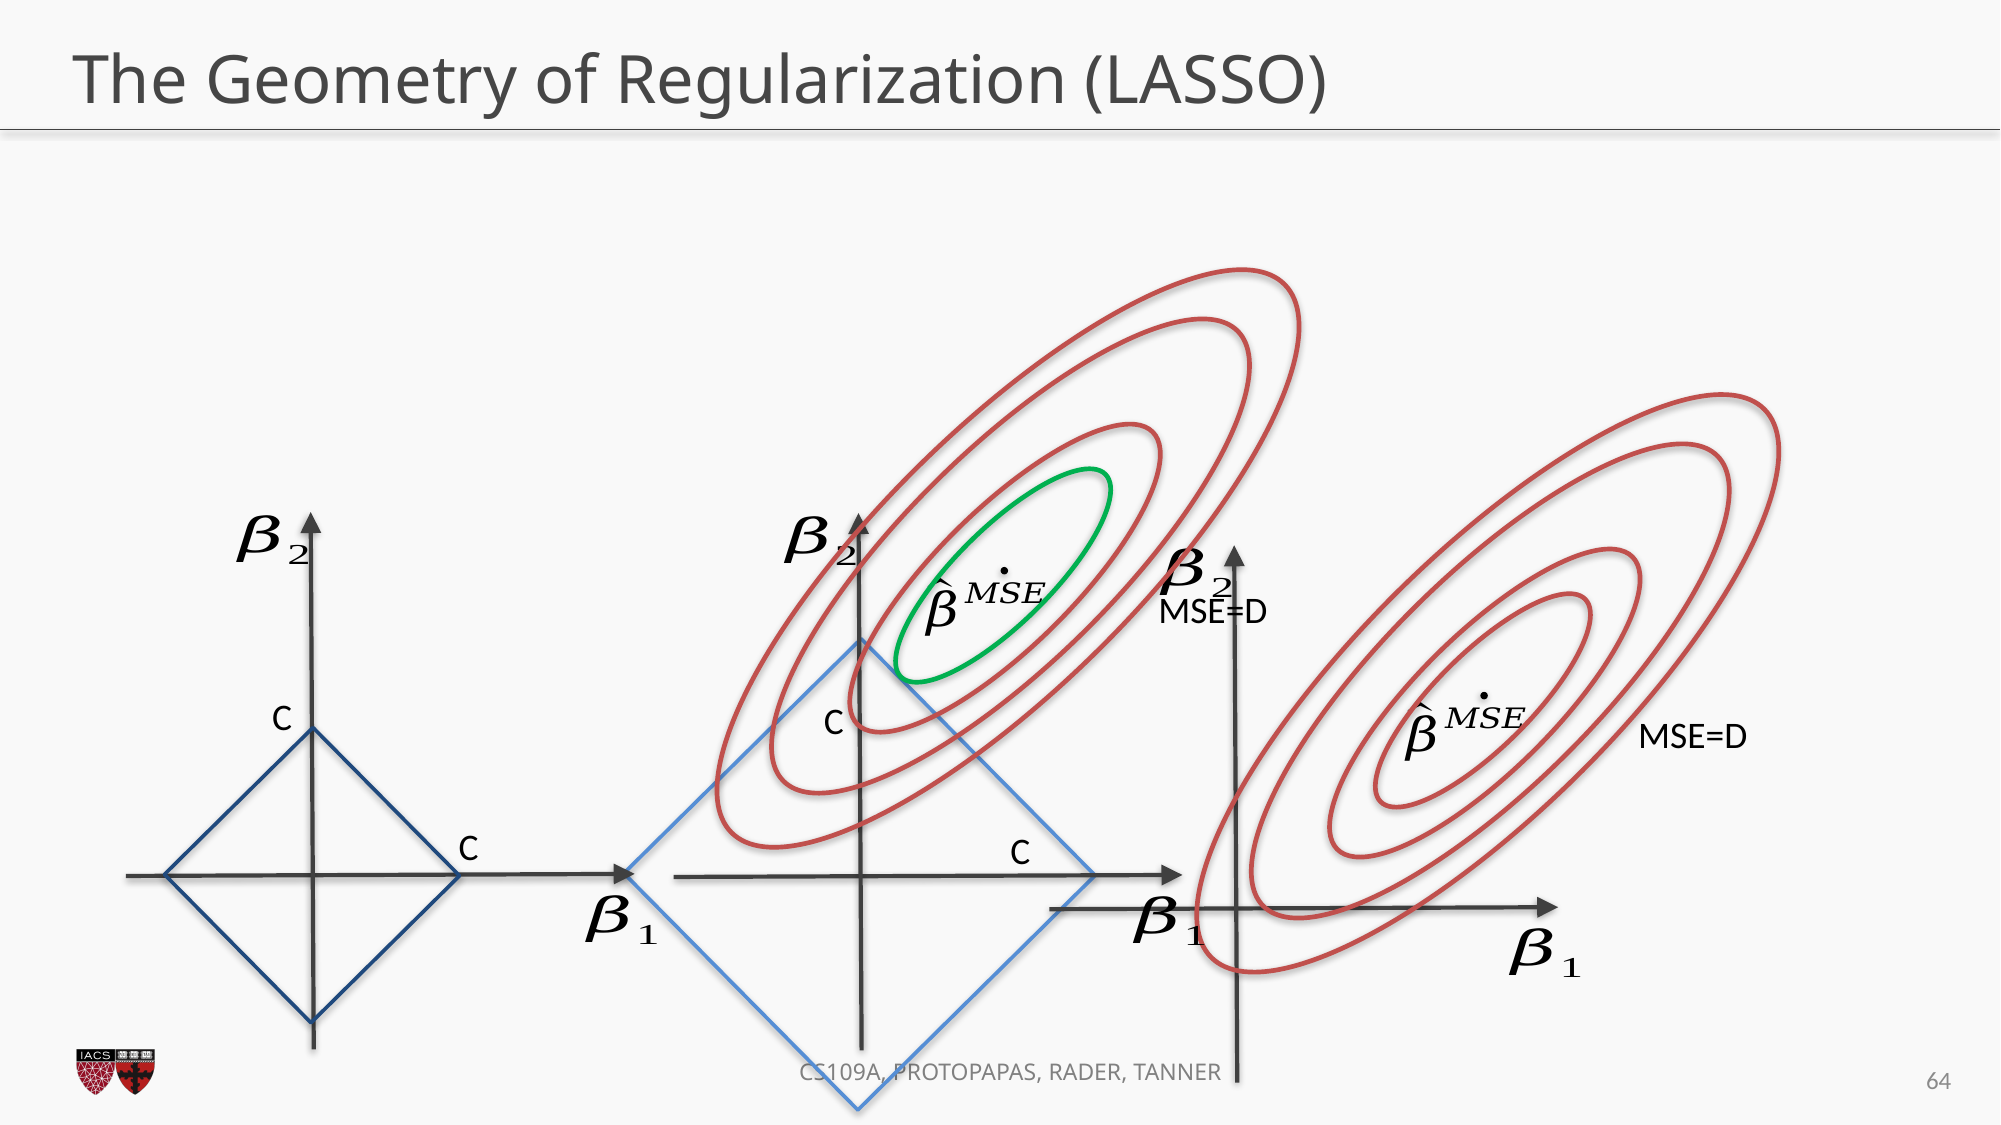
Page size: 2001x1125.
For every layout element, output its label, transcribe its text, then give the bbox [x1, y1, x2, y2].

title The Geometry of Regularization (LASSO) [57, 29, 1943, 156]
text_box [125, 509, 660, 1050]
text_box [1049, 820, 1583, 1083]
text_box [207, 685, 495, 980]
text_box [1212, 554, 1878, 813]
picture [75, 1049, 155, 1095]
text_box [673, 696, 1207, 1051]
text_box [618, 429, 1398, 688]
slide_number 64 [1500, 1050, 1967, 1110]
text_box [1402, 542, 1583, 553]
